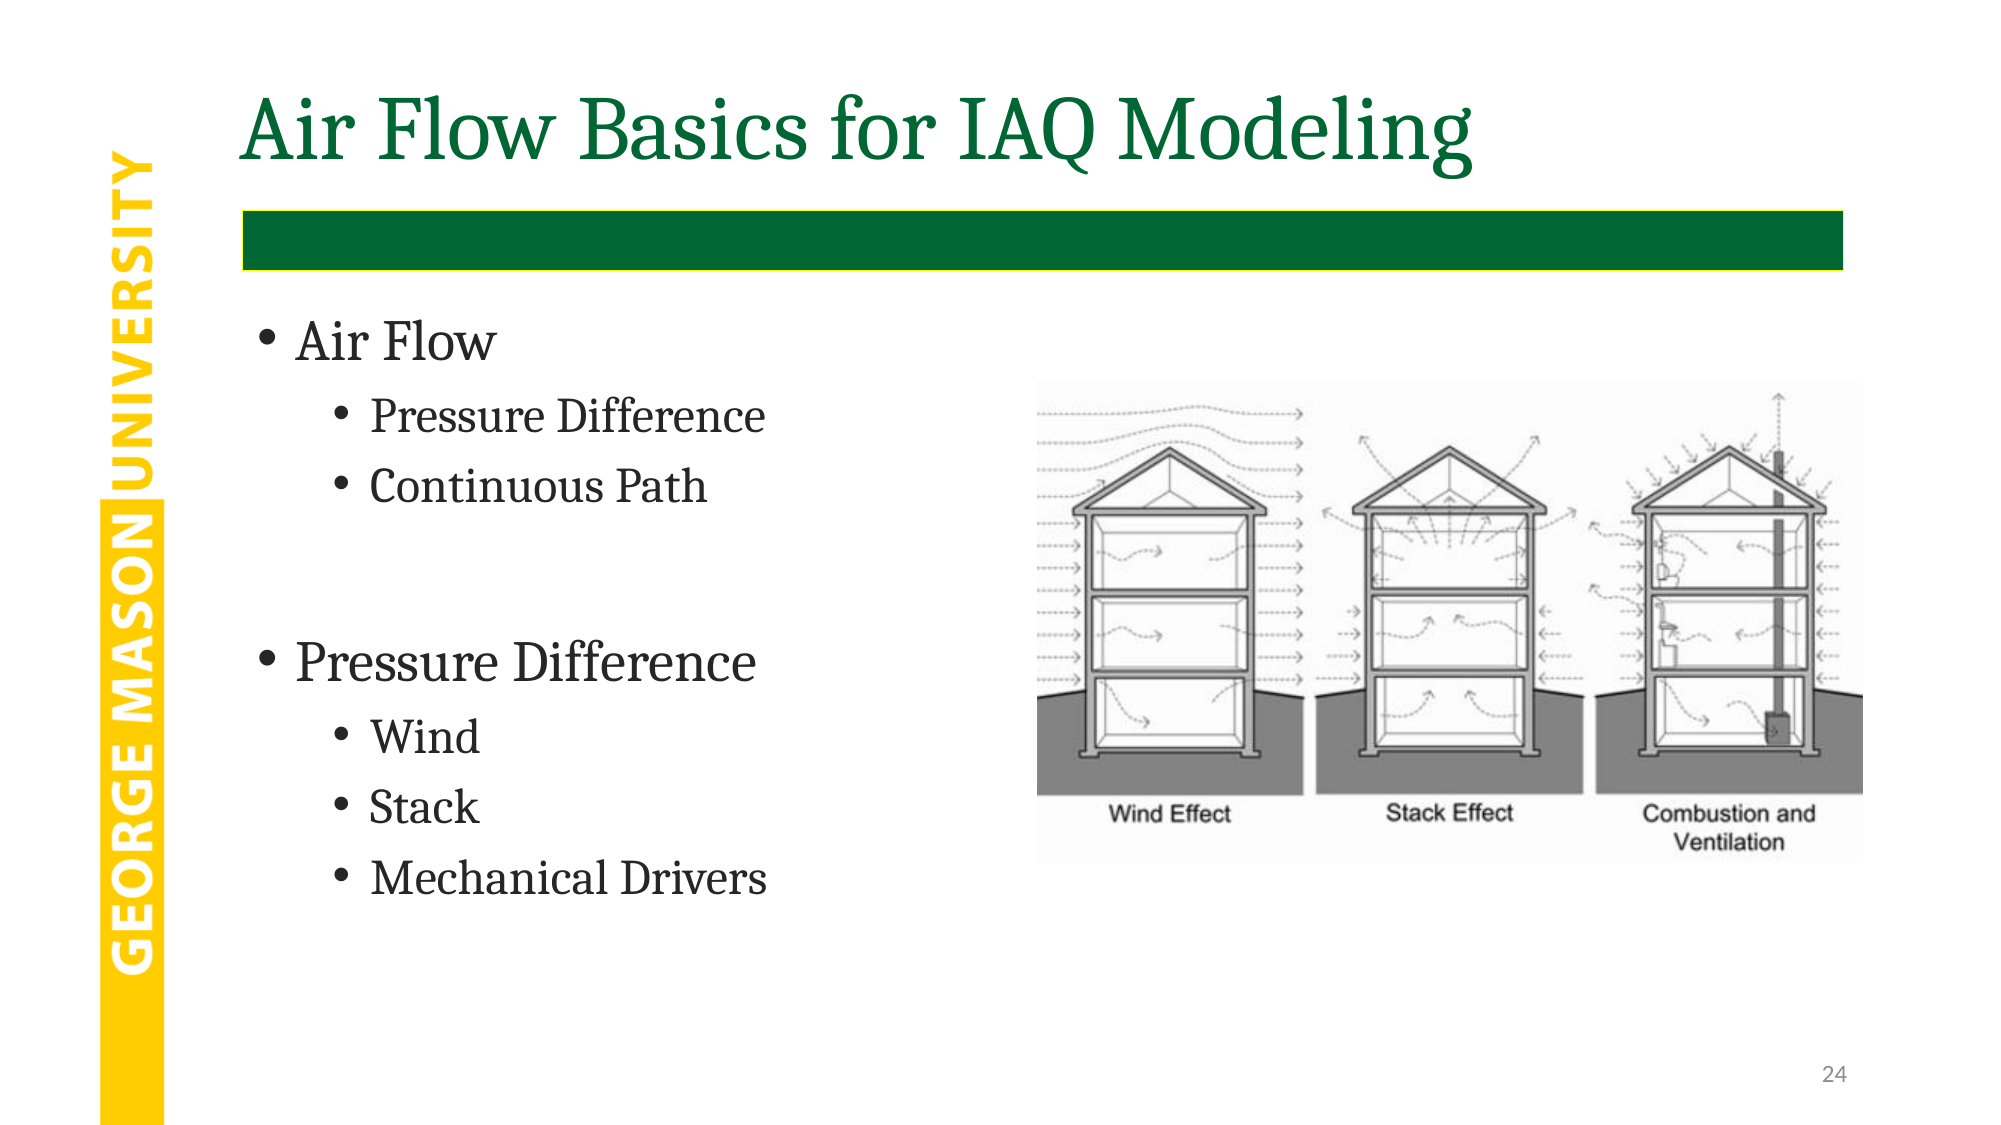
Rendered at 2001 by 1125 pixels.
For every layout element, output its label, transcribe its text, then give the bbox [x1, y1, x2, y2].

title Air Flow Basics for IAQ Modeling [224, 44, 1863, 187]
slide_number 24 [1412, 1042, 1863, 1103]
picture [74, 115, 188, 1125]
list Air Flow Pressure Difference Continuous Path Pressure Difference Wind Stack Mechanical Drivers [242, 294, 1844, 1014]
picture [1037, 379, 1863, 863]
